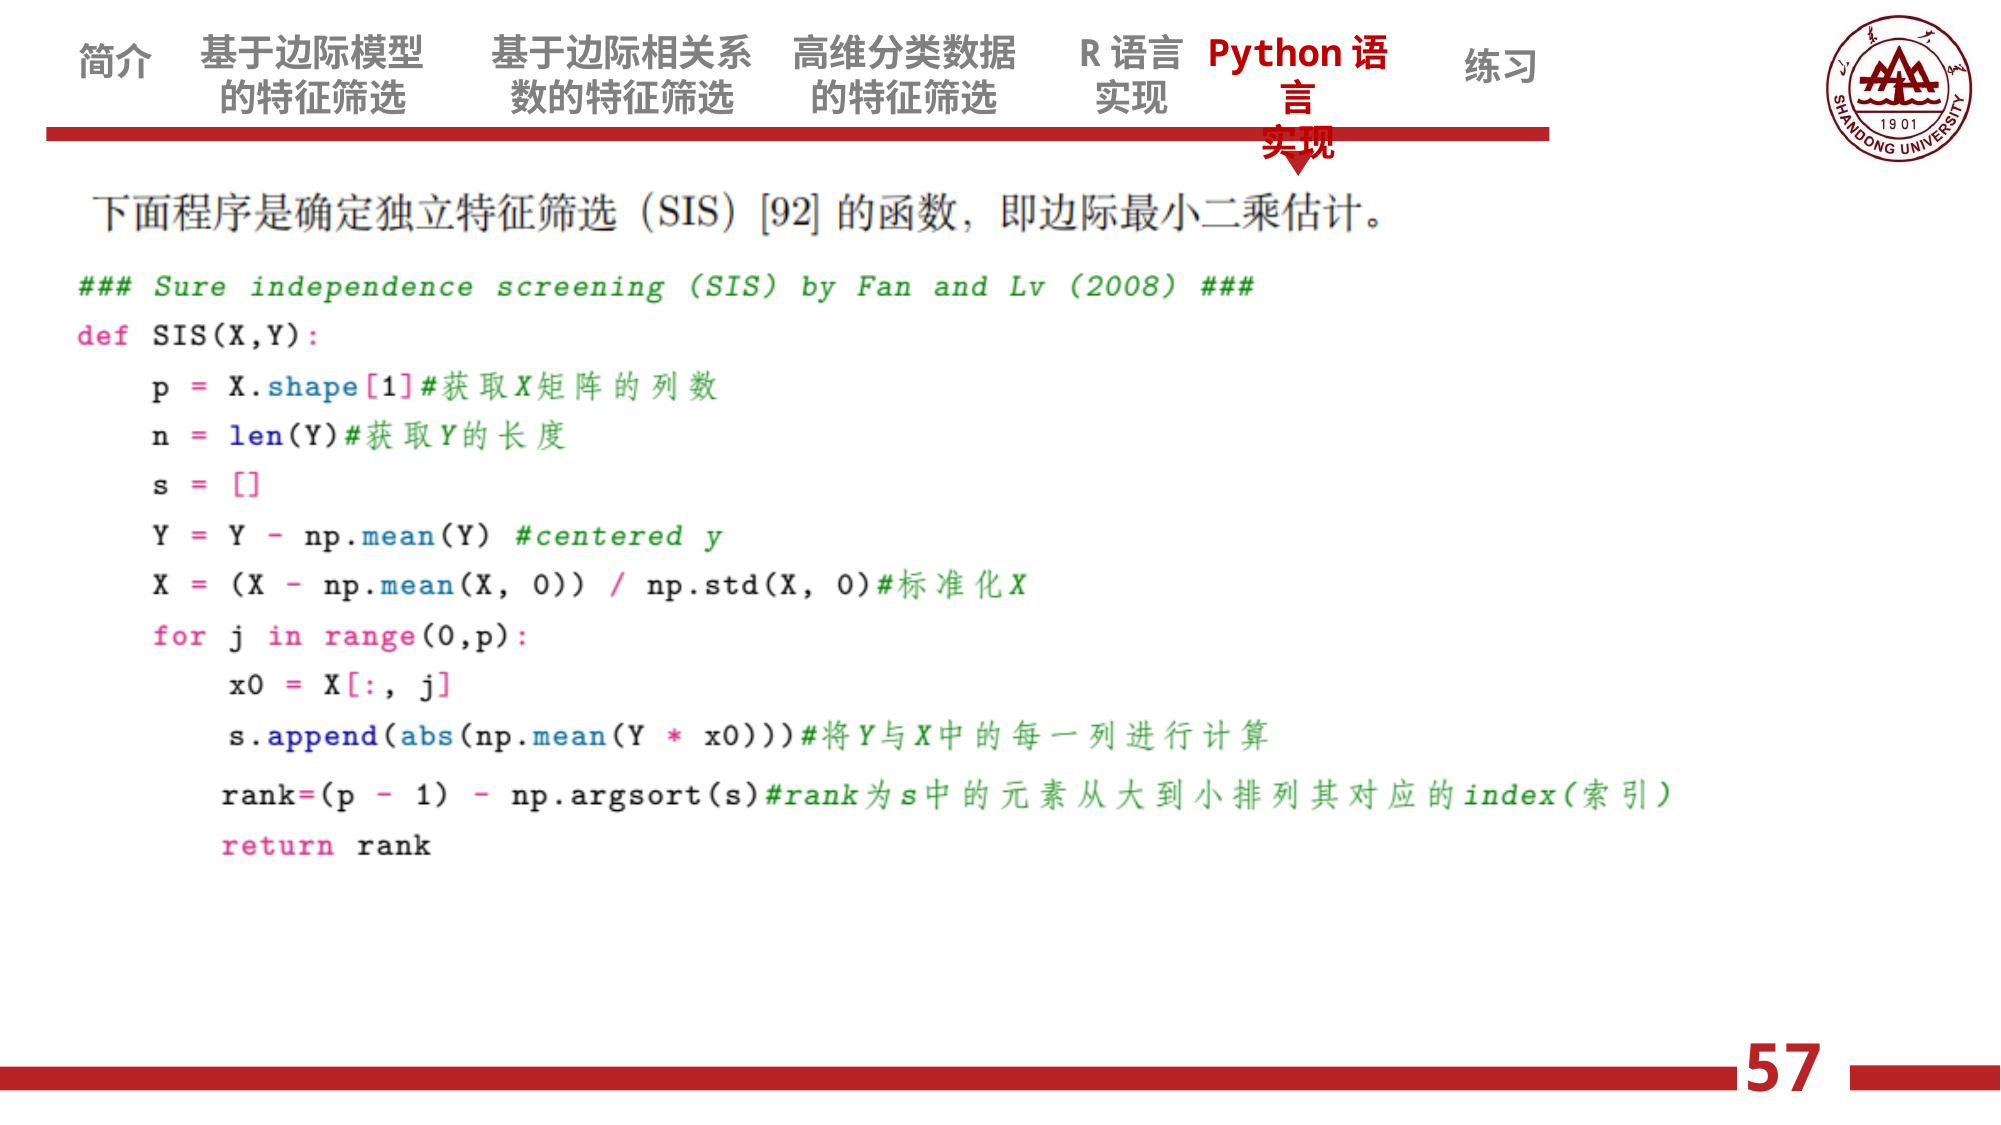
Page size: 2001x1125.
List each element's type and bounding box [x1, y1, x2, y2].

picture [76, 178, 1414, 239]
picture [76, 257, 1705, 876]
picture [1820, 9, 1977, 167]
